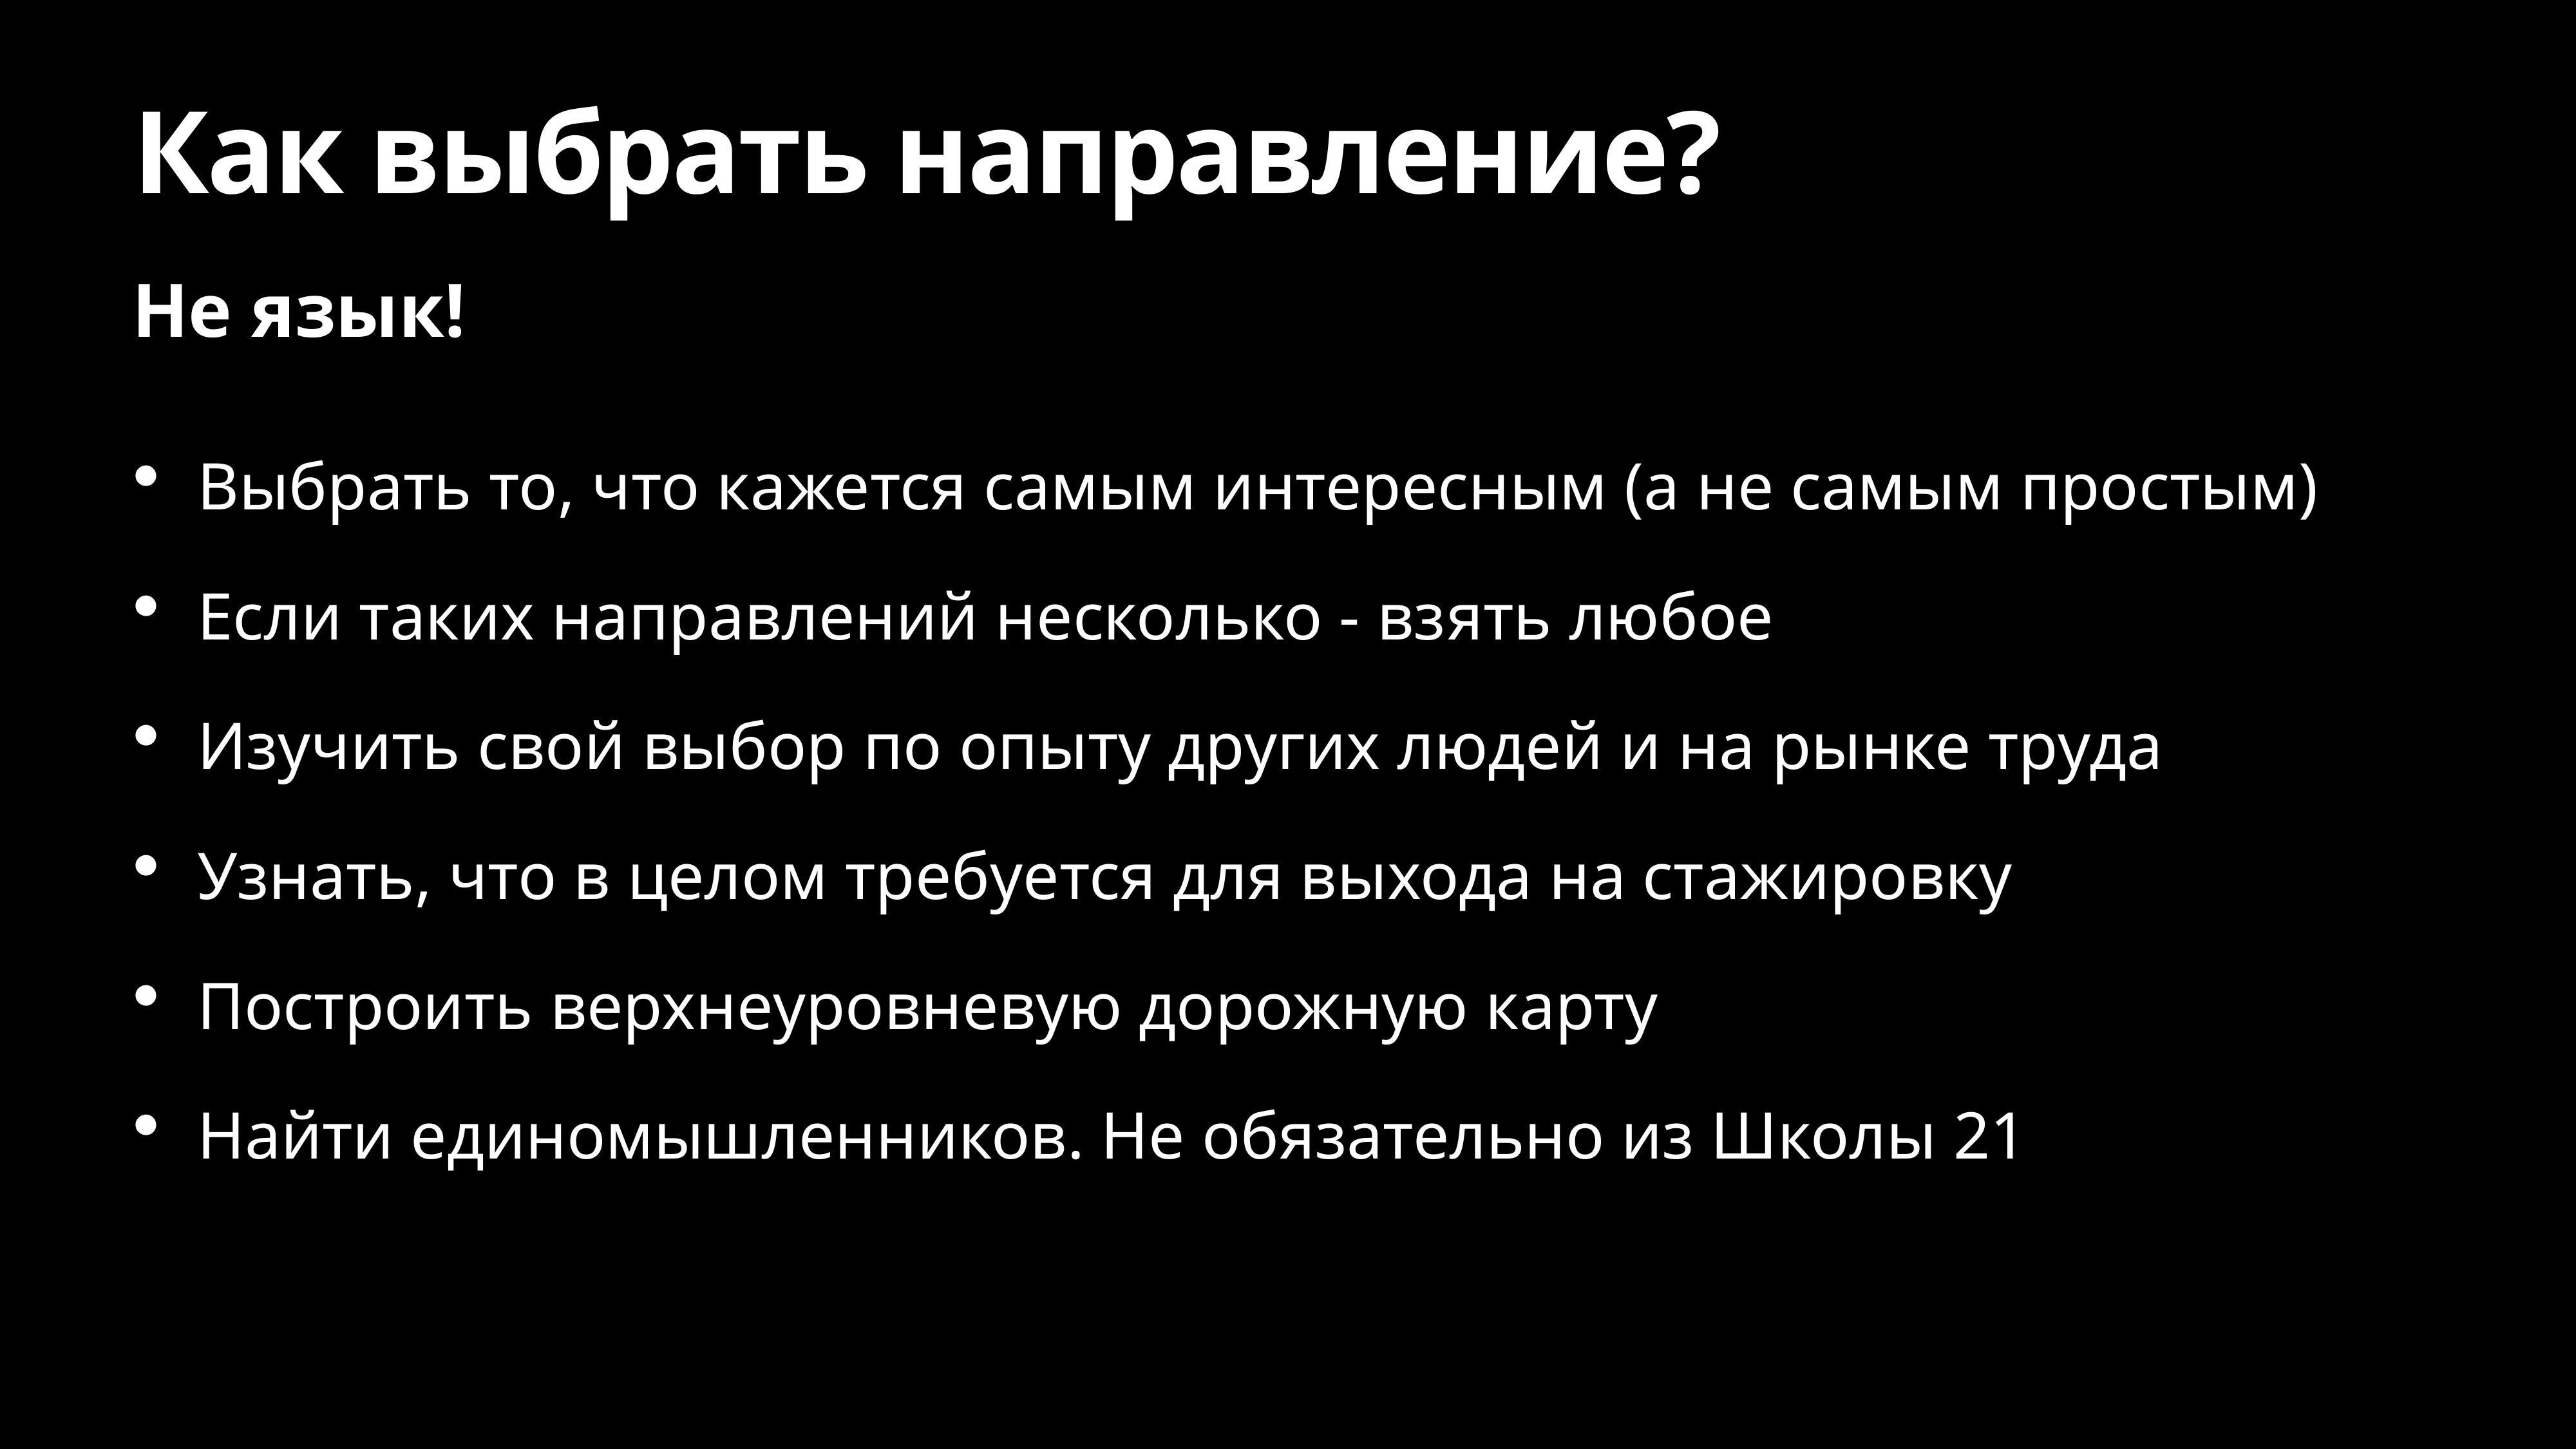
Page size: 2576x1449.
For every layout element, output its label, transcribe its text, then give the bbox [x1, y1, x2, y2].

list Выбрать то, что кажется самым интересным (а не самым простым) Если таких направлений несколько - взять любое Изучить свой выбор по опыту других людей и на рынке труда Узнать, что в целом требуется для выхода на стажировку Построить верхнеуровневую дорожную карту Найти единомышленников. Не обязательно из Школы 21 [127, 448, 2449, 1321]
title Как выбрать направление? [127, 100, 2449, 252]
list Не язык! [127, 258, 2449, 358]
